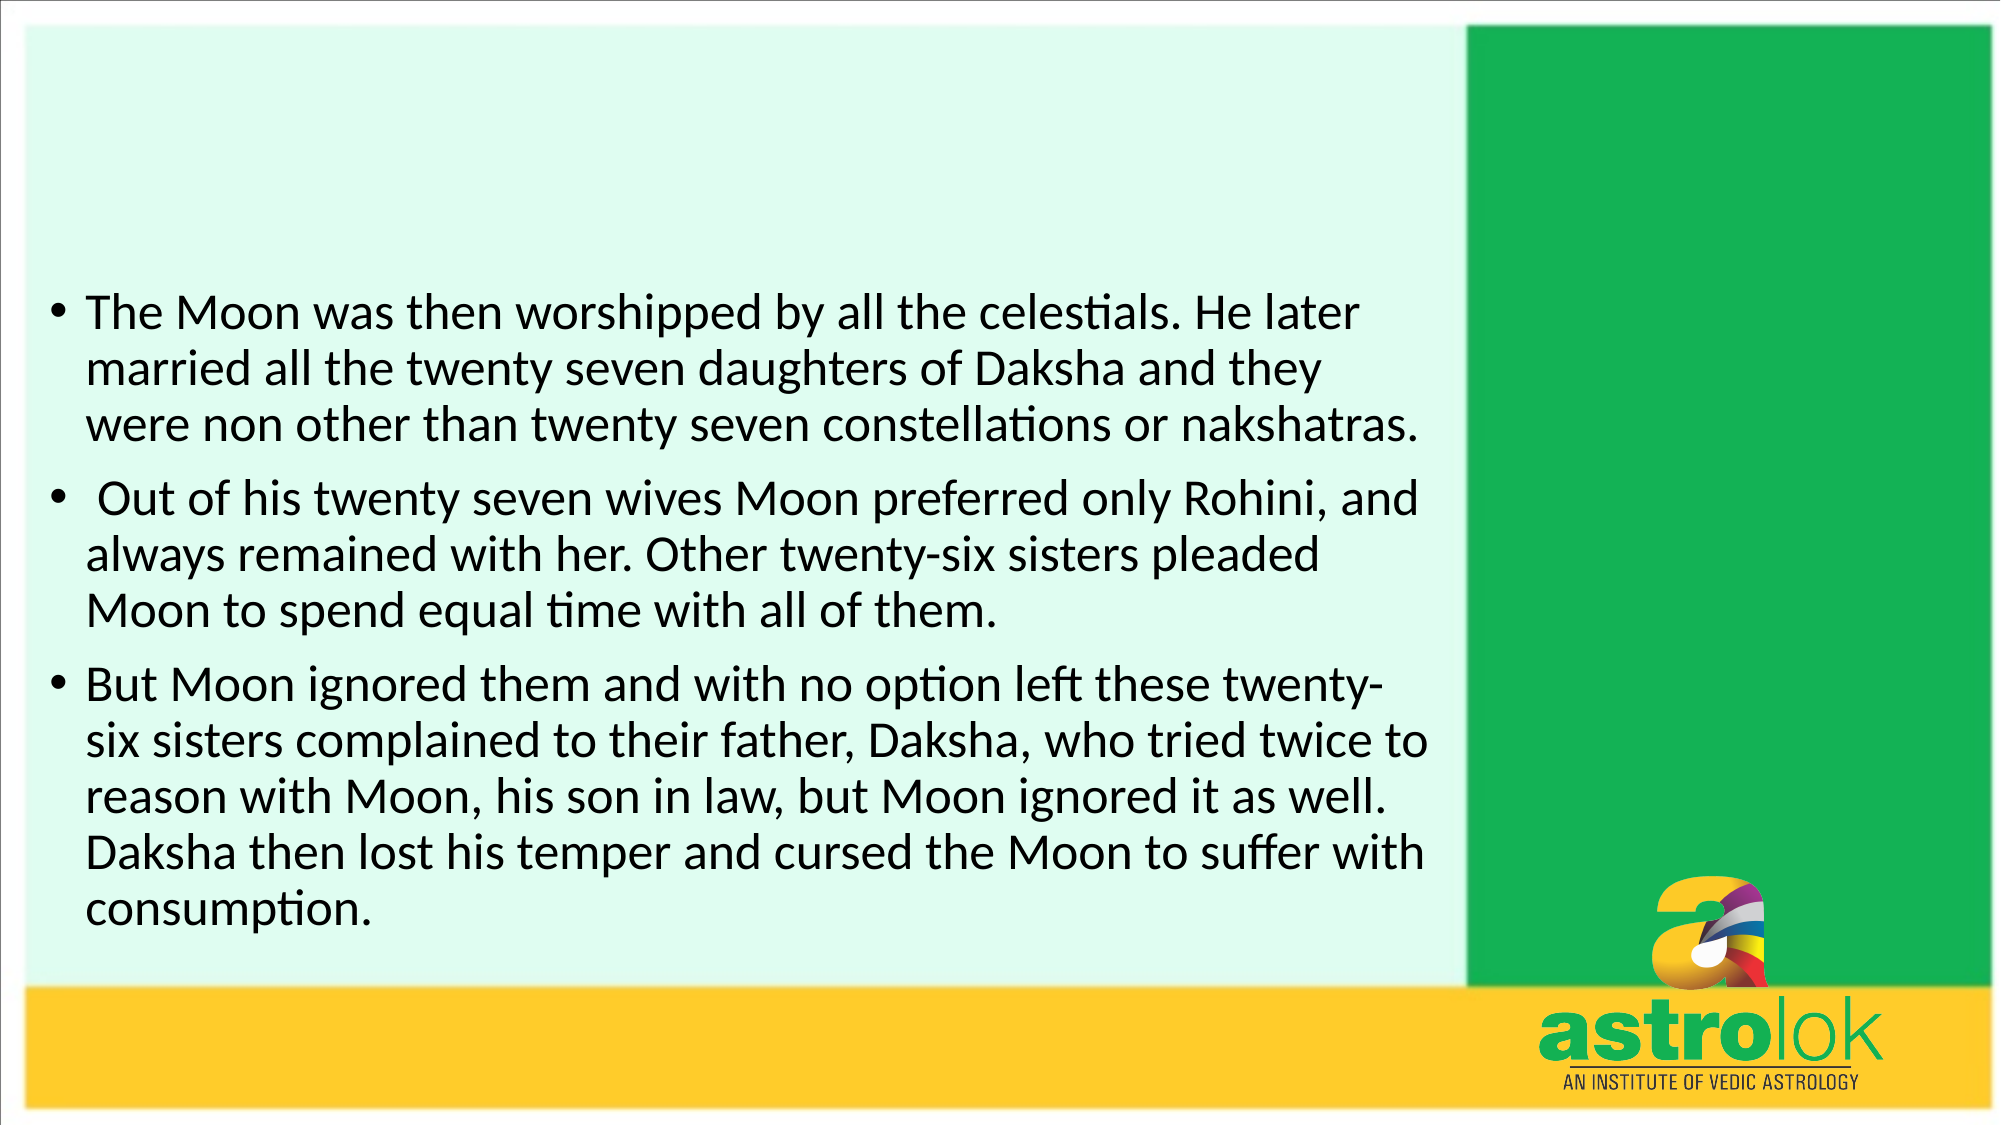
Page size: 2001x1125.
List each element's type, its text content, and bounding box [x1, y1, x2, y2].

picture [0, 0, 2001, 1125]
list The Moon was then worshipped by all the celestials. He later married all the twenty seven daughters of Daksha and they were non other than twenty seven constellations or nakshatras. Out of his twenty seven wives Moon preferred only Rohini, and always remained with her. Other twenty-six sisters pleaded Moon to spend equal time with all of them. But Moon ignored them and with no option left these twenty-six sisters complained to their father, Daksha, who tried twice to reason with Moon, his son in law, but Moon ignored it as well. Daksha then lost his temper and cursed the Moon to suffer with consumption. [34, 277, 1449, 964]
